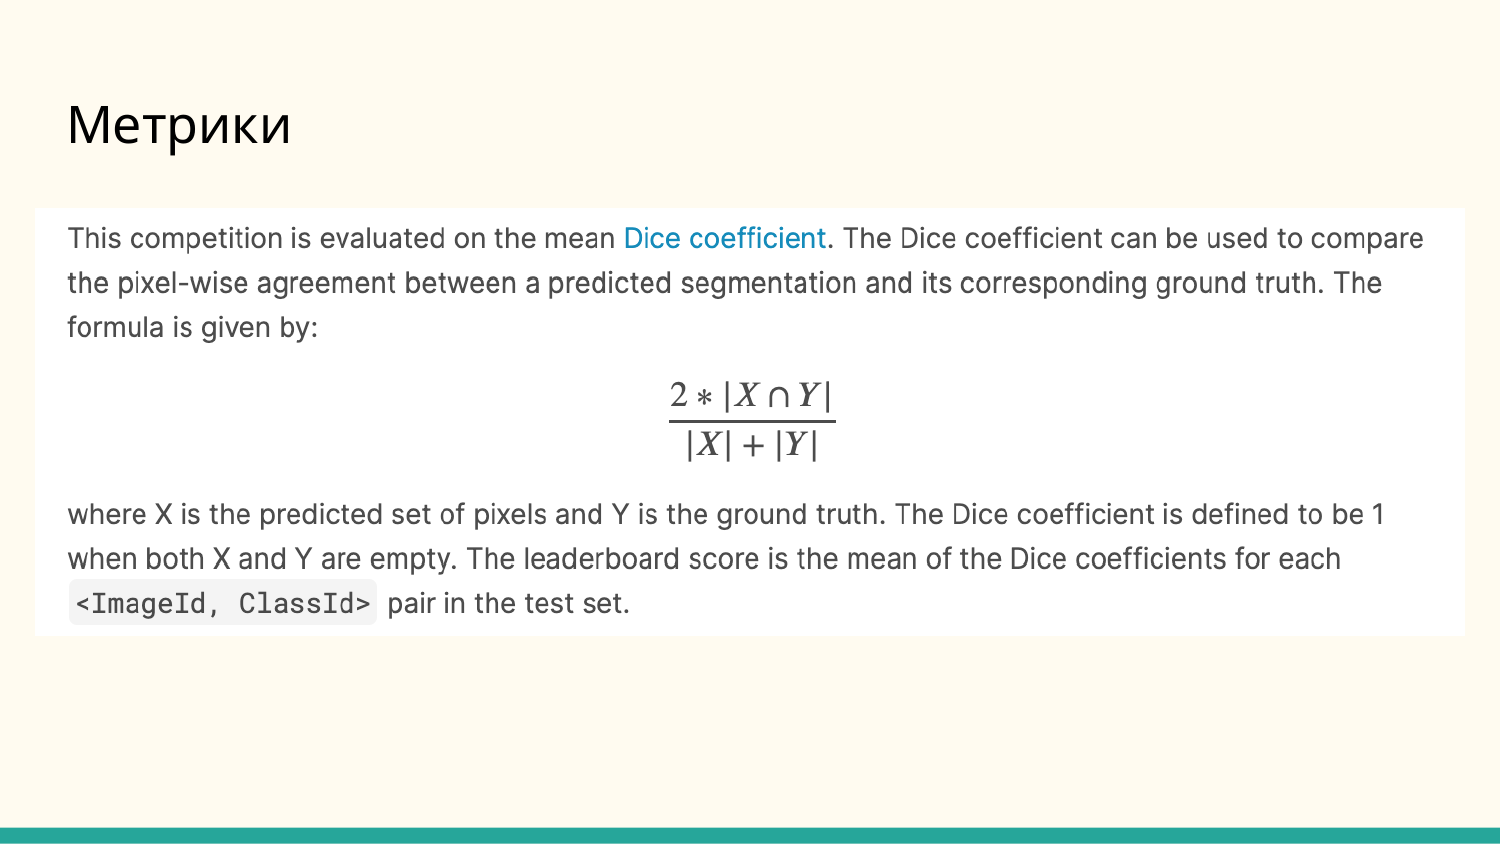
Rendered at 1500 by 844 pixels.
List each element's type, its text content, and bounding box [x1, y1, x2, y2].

title Метрики [51, 72, 1449, 174]
picture [35, 207, 1465, 636]
